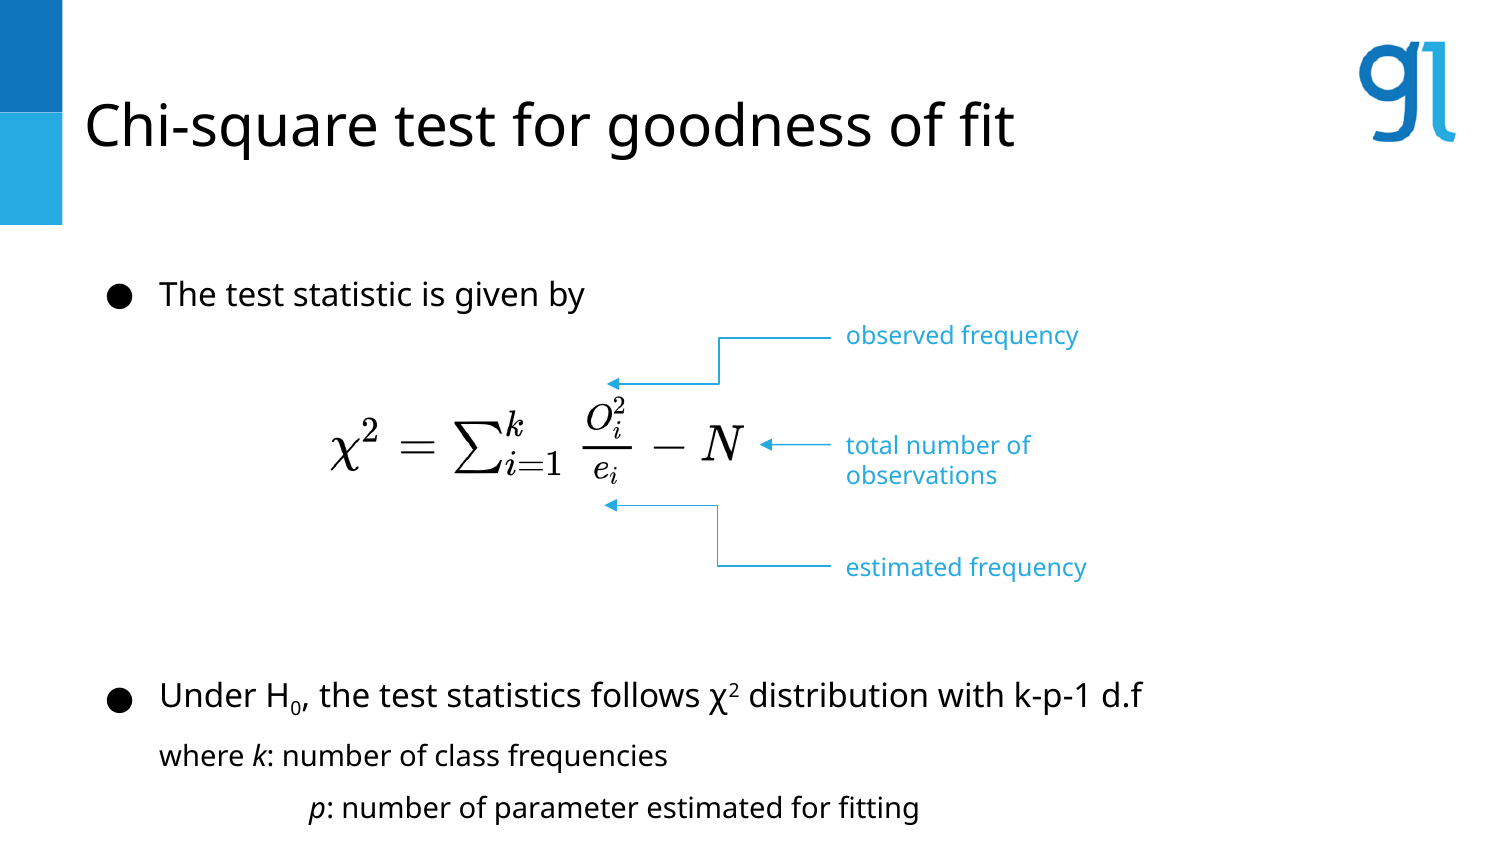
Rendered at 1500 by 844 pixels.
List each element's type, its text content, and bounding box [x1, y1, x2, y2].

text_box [606, 337, 831, 385]
text_box The test statistic is given by [69, 257, 1449, 337]
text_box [604, 505, 831, 567]
text_box Under H0, the test statistics follows χ2 distribution with k-p-1 d.f where k: number of class frequencies p: number of parameter estimated for fitting [69, 636, 1449, 818]
text_box total number of observations [830, 414, 1188, 475]
picture [329, 392, 745, 487]
text_box observed frequency [830, 304, 1188, 372]
picture [1331, 17, 1482, 167]
text_box estimated frequency [830, 536, 1153, 596]
title Chi-square test for goodness of fit [69, 72, 1409, 167]
